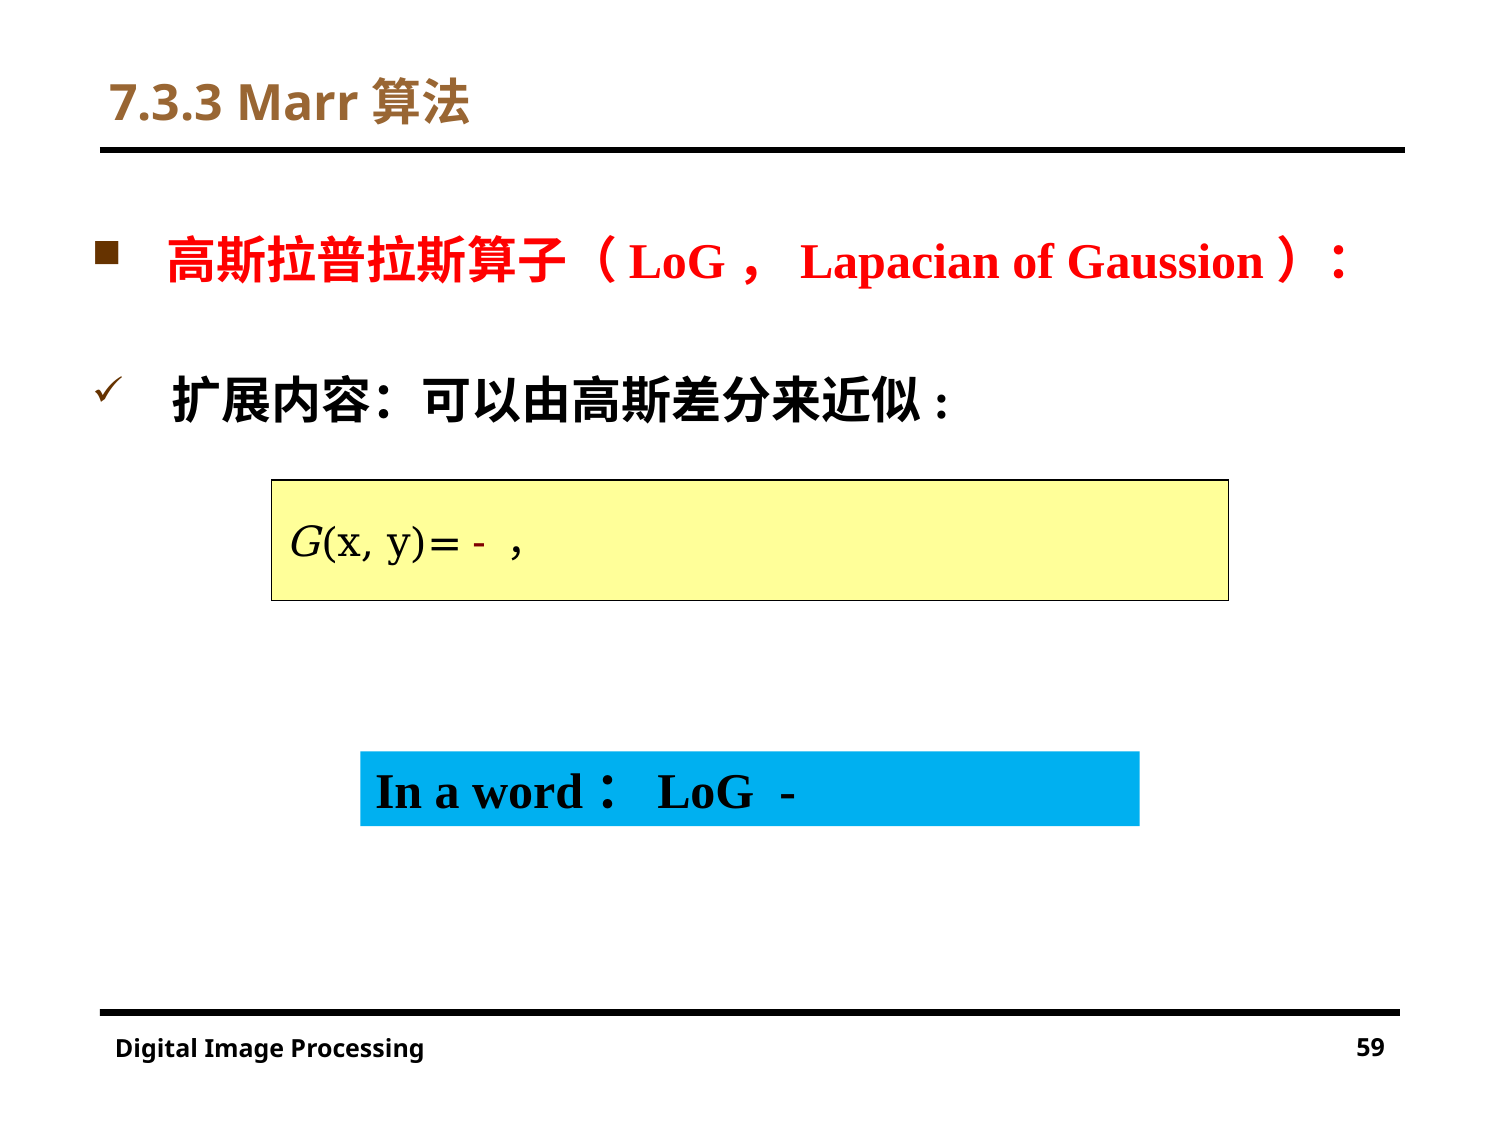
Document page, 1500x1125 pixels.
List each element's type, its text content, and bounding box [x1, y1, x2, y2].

slide_number Digital Image Processing [99, 1025, 650, 1104]
slide_number 59 [1074, 1024, 1400, 1103]
title 7.3.3 Marr算法 [93, 49, 1407, 138]
text_box 高斯拉普拉斯算子（LoG，Lapacian of Gaussion）： 扩展内容：可以由高斯差分来近似: [77, 150, 1459, 856]
